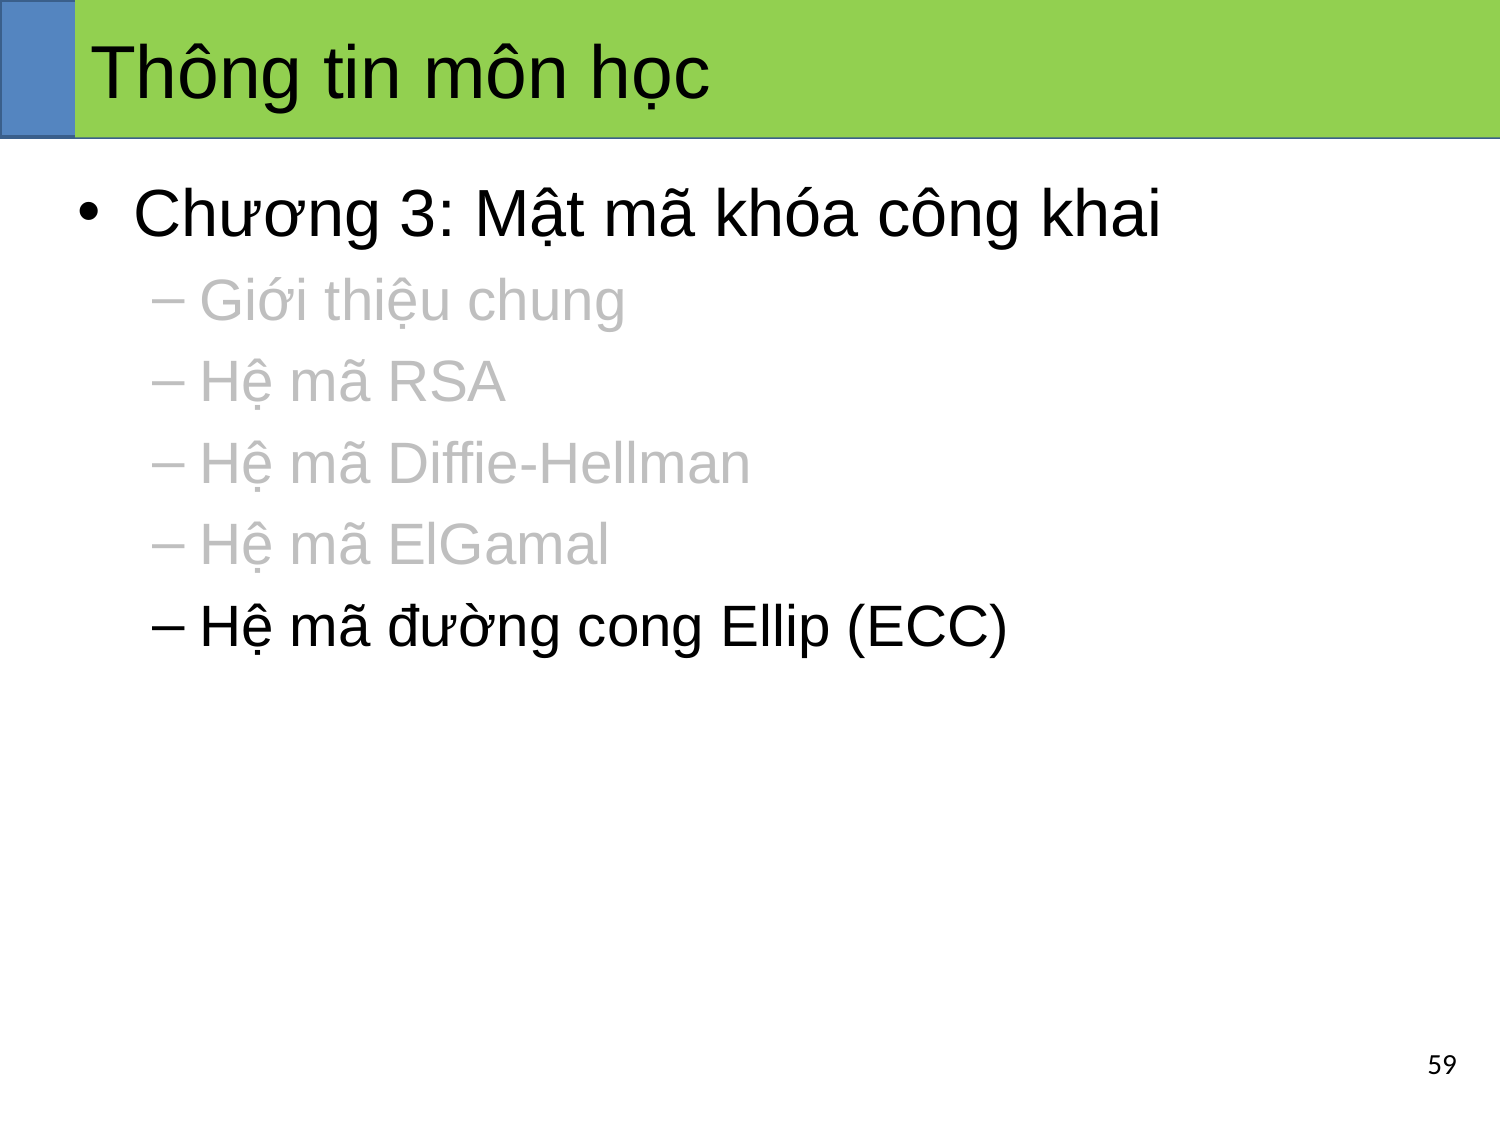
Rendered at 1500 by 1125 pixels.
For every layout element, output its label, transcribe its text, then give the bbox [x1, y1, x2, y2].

title Thông tin môn học [75, 0, 1500, 138]
slide_number 59 [1412, 1037, 1488, 1098]
list Chương 3: Mật mã khóa công khai Giới thiệu chung Hệ mã RSA Hệ mã Diffie-Hellman Hệ mã ElGamal Hệ mã đường cong Ellip (ECC) [62, 162, 1425, 1025]
